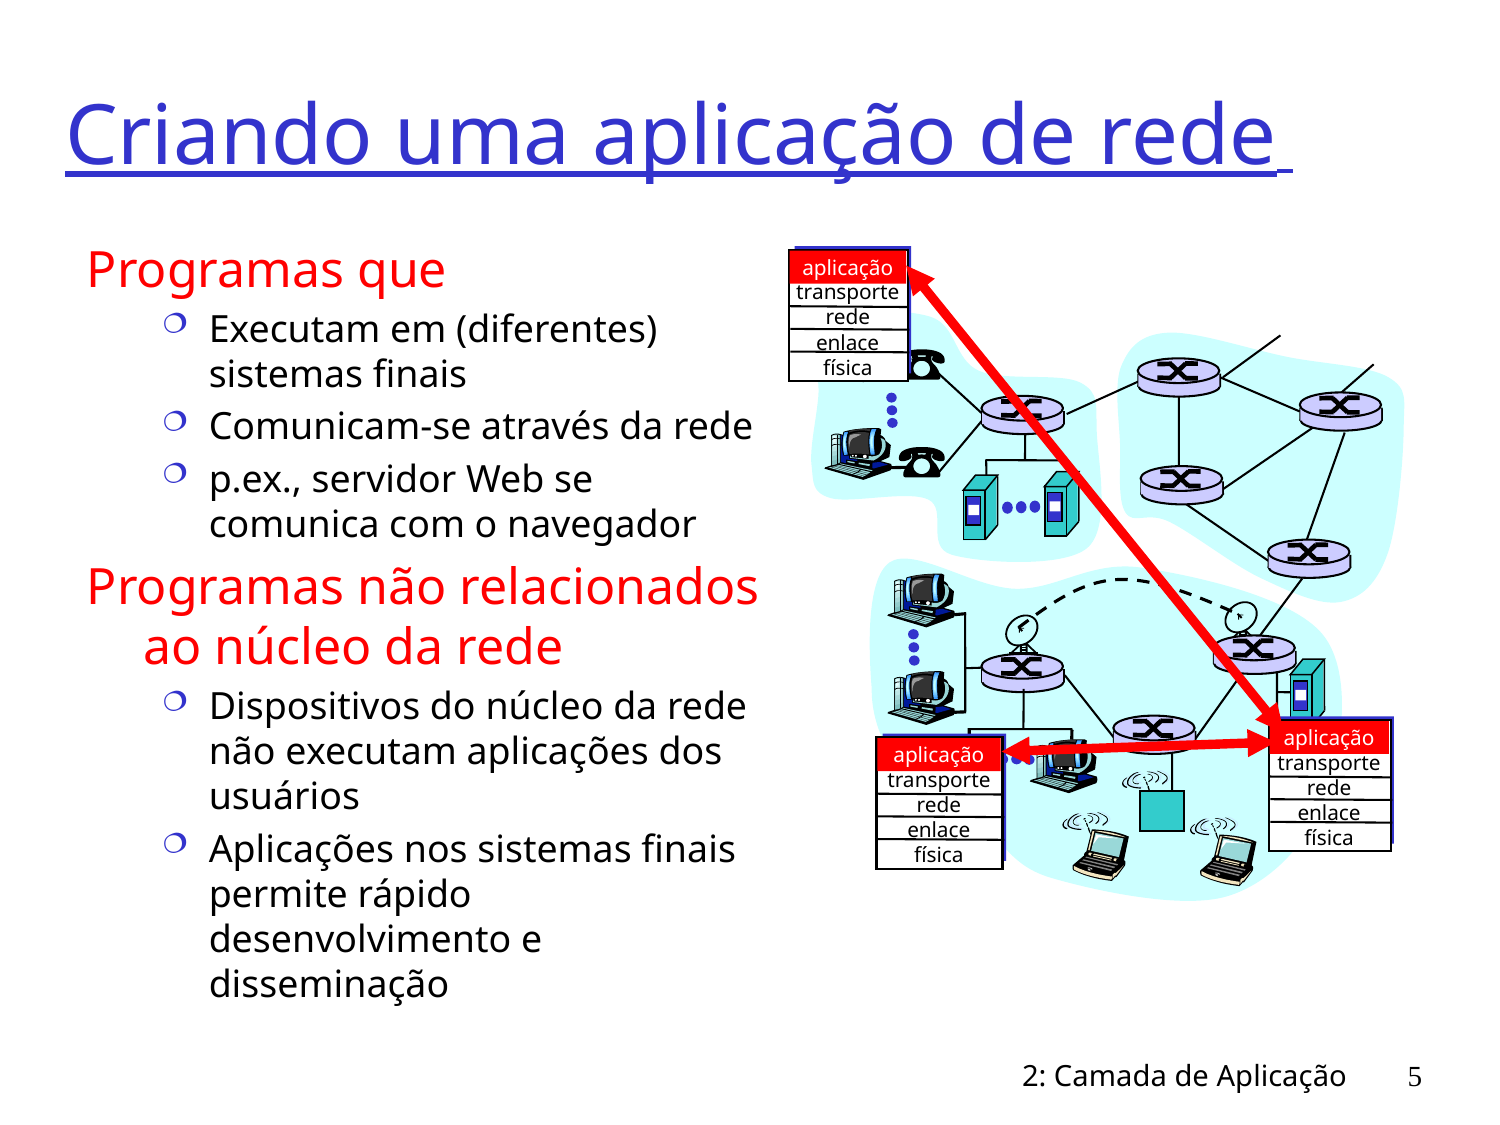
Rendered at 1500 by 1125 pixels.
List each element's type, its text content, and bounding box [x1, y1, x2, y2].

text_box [777, 245, 1402, 875]
title Criando uma aplicação de rede [49, 37, 1426, 226]
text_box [804, 307, 1409, 911]
slide_number 5 [1362, 1049, 1438, 1125]
list Programas que Executam em (diferentes) sistemas finais Comunicam-se através da rede p.ex., servidor Web se comunica com o navegador Programas não relacionados ao núcleo da rede Dispositivos do núcleo da rede não executam aplicações dos usuários Aplicações nos sistemas finais permite rápido desenvolvimento e disseminação [71, 229, 790, 1069]
footer 2: Camada de Aplicação [887, 1049, 1362, 1125]
